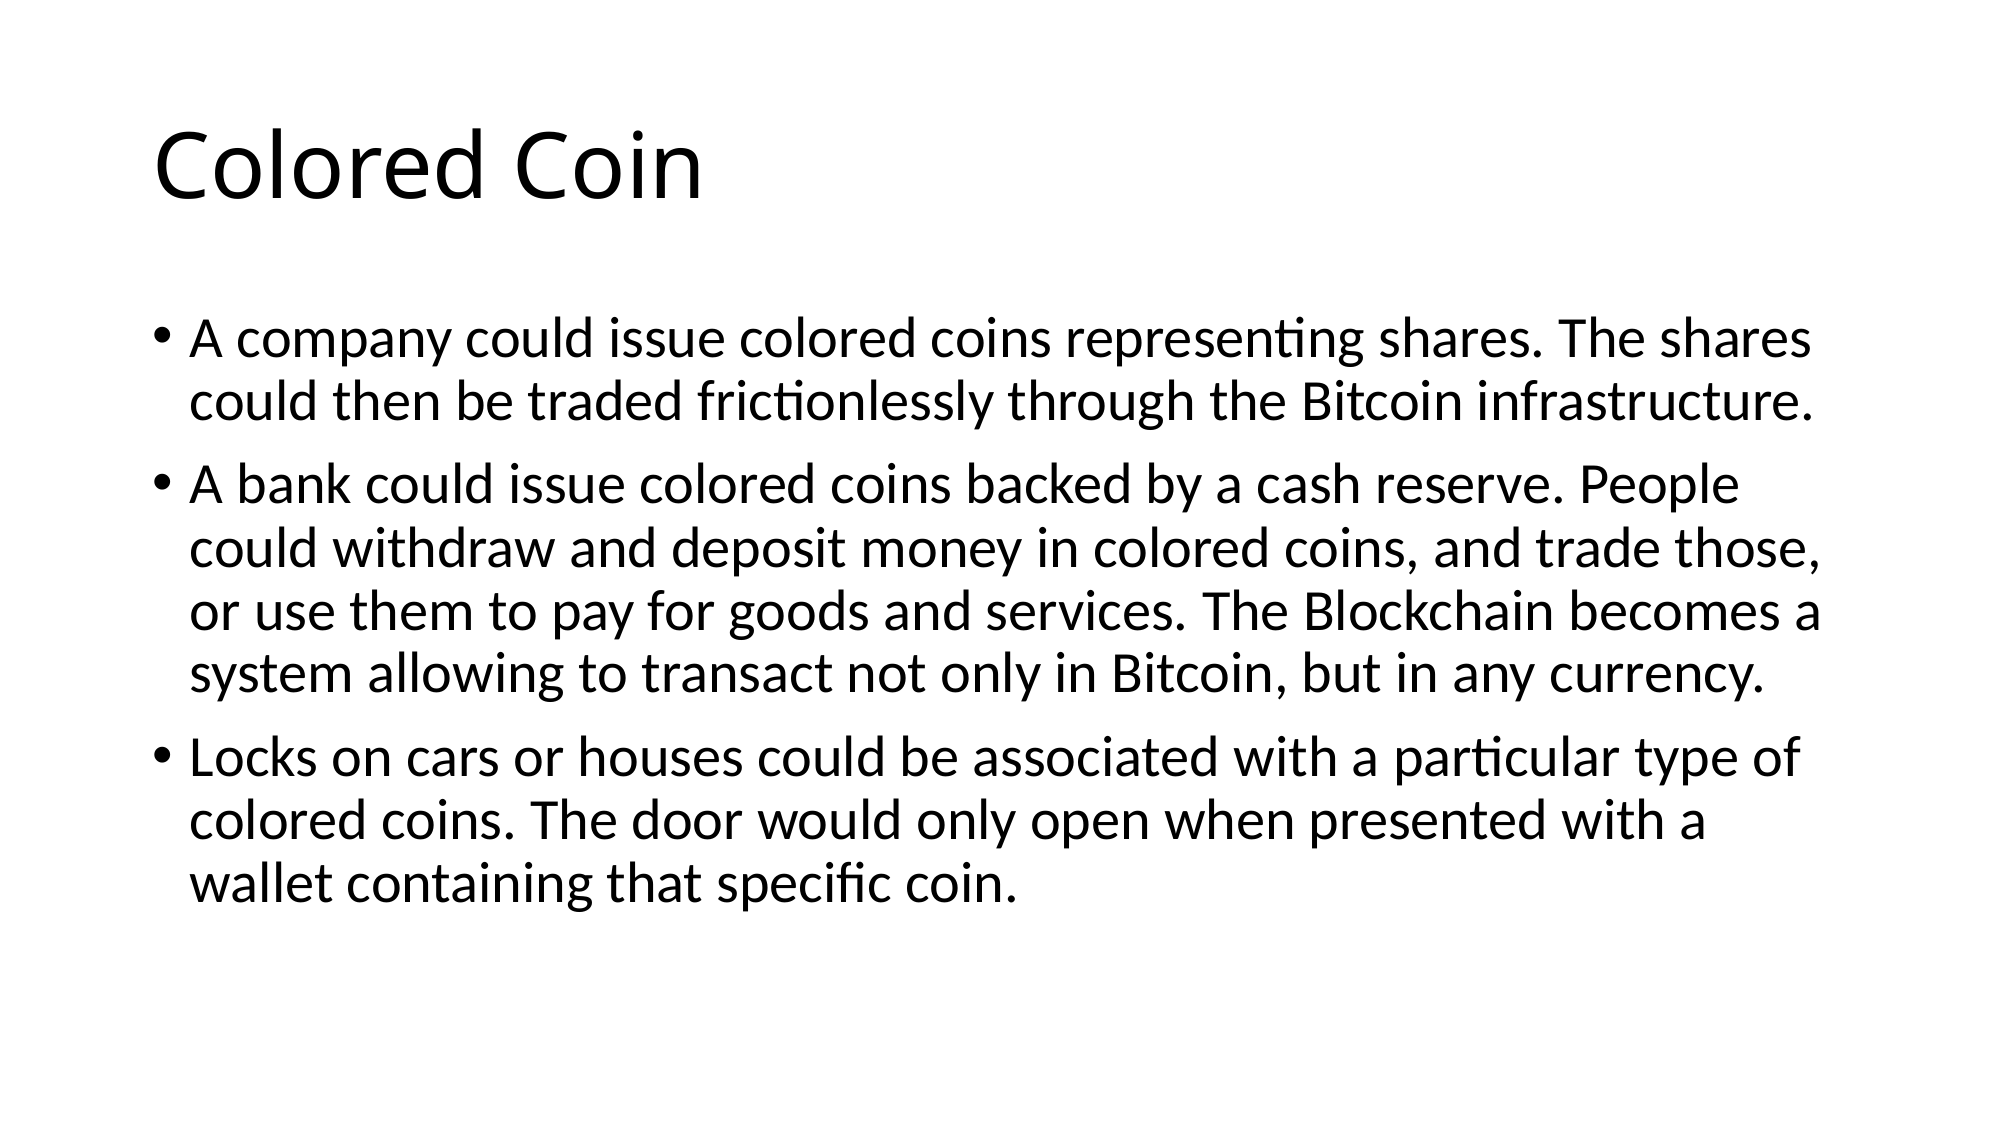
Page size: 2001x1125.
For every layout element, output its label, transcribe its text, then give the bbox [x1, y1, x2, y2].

title Colored Coin [137, 59, 1863, 278]
list A company could issue colored coins representing shares. The shares could then be traded frictionlessly through the Bitcoin infrastructure. A bank could issue colored coins backed by a cash reserve. People could withdraw and deposit money in colored coins, and trade those, or use them to pay for goods and services. The Blockchain becomes a system allowing to transact not only in Bitcoin, but in any currency. Locks on cars or houses could be associated with a particular type of colored coins. The door would only open when presented with a wallet containing that specific coin. [137, 299, 1863, 1014]
